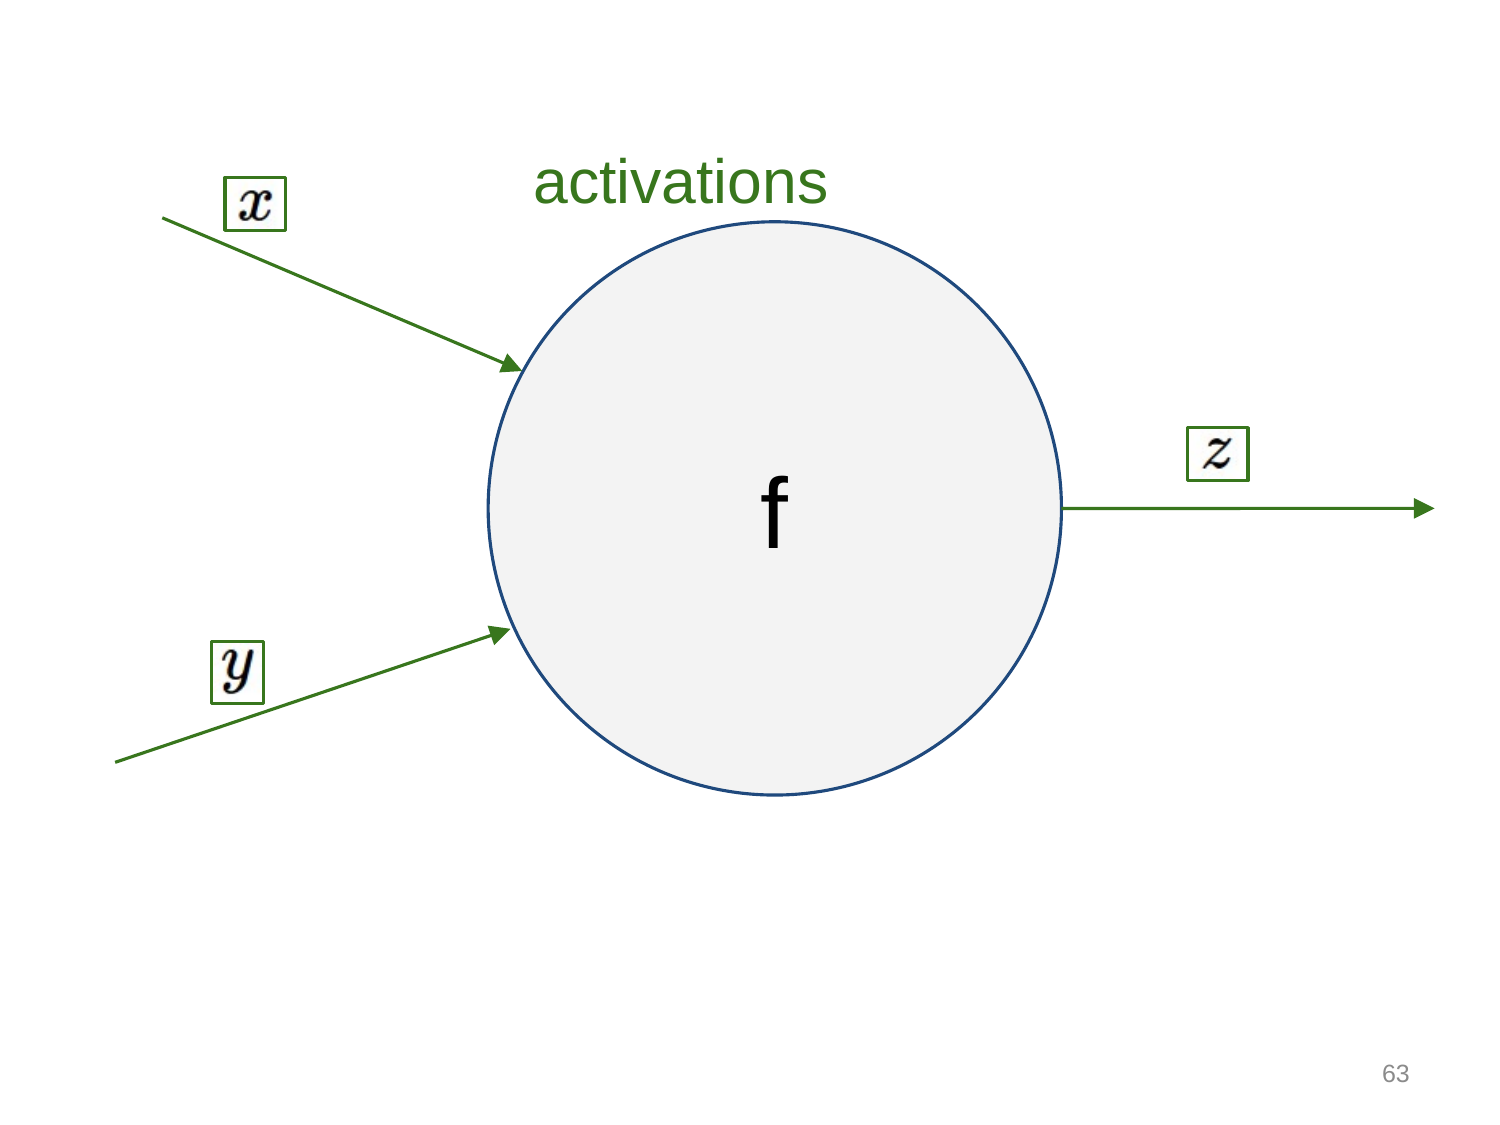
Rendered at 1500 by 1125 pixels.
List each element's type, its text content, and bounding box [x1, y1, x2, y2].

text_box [162, 217, 523, 372]
slide_number 63 [1074, 1042, 1425, 1103]
picture [212, 642, 262, 703]
picture [226, 178, 285, 230]
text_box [114, 628, 511, 763]
text_box activations [348, 126, 1015, 191]
picture [1188, 428, 1247, 480]
text_box f [488, 221, 1062, 796]
